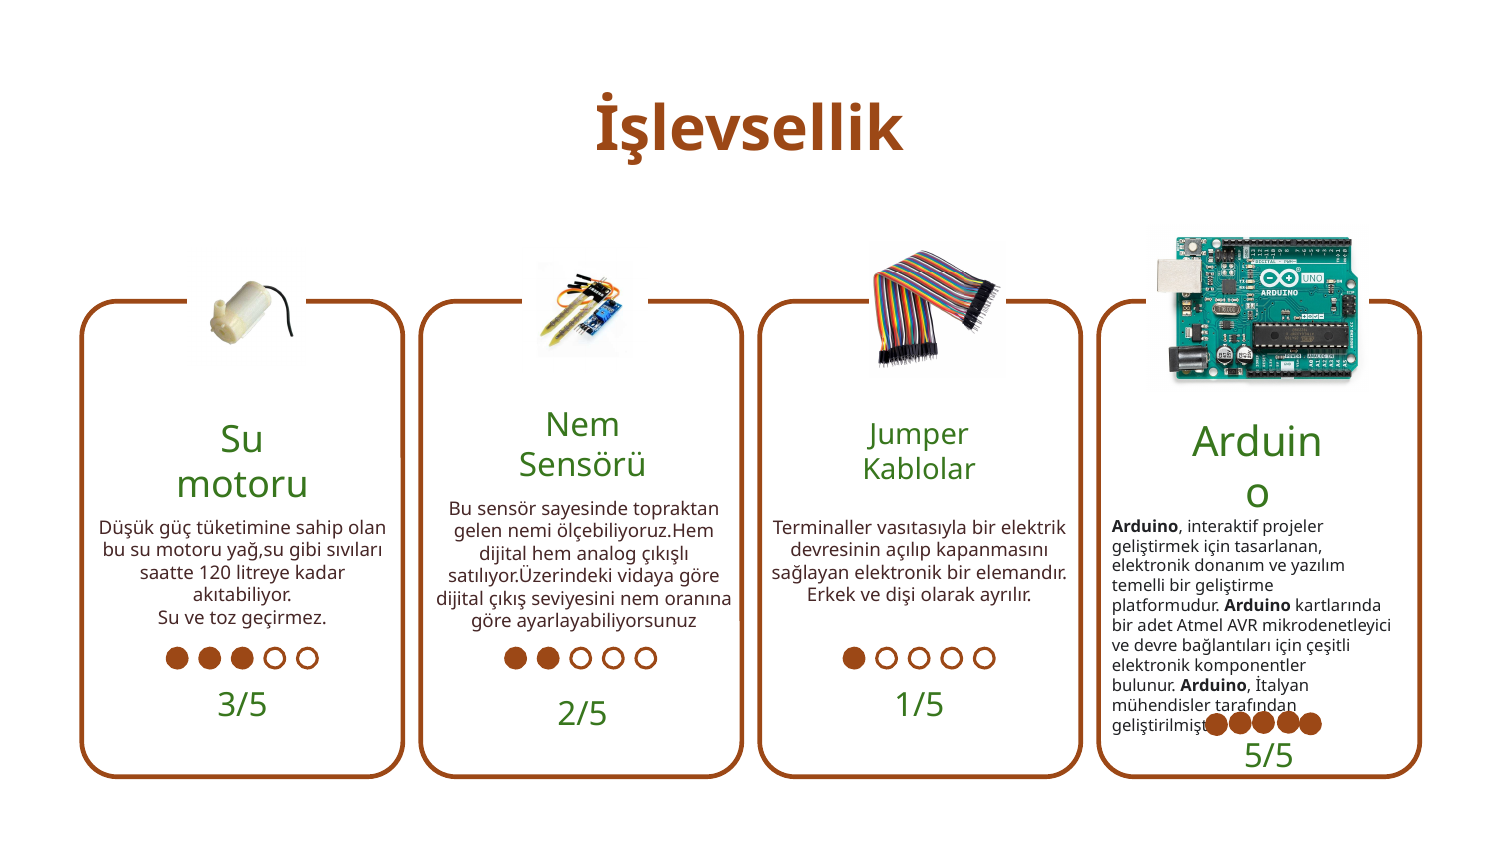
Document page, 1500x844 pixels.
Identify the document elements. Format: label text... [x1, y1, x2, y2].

text_box [199, 648, 220, 668]
text_box [603, 648, 624, 668]
text_box [759, 301, 1081, 398]
text_box [570, 648, 591, 668]
text_box [1279, 712, 1298, 719]
text_box [844, 648, 864, 668]
text_box [81, 610, 403, 777]
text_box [74, 399, 410, 601]
picture [1146, 224, 1370, 392]
text_box [941, 648, 962, 668]
text_box 1/5 [827, 668, 1011, 745]
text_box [1096, 399, 1419, 601]
text_box 3/5 [150, 668, 334, 745]
text_box [232, 648, 253, 668]
text_box [81, 301, 403, 398]
text_box [759, 610, 1081, 777]
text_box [751, 399, 1087, 601]
text_box [167, 648, 188, 668]
text_box [1208, 714, 1225, 719]
text_box [538, 648, 559, 668]
text_box [1373, 301, 1420, 400]
text_box [420, 590, 742, 777]
picture [186, 246, 307, 367]
text_box [876, 648, 897, 668]
text_box 2/5 [491, 677, 675, 755]
text_box 5/5 [1177, 719, 1361, 797]
picture [869, 241, 1006, 378]
picture [522, 246, 648, 373]
text_box [1098, 607, 1420, 777]
text_box [264, 648, 285, 668]
text_box [909, 648, 929, 668]
title İşlevsellik [75, 72, 1425, 167]
text_box [1098, 301, 1142, 398]
text_box [420, 301, 742, 386]
text_box [635, 648, 656, 668]
text_box [297, 648, 318, 668]
text_box [1254, 712, 1273, 719]
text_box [416, 388, 752, 582]
text_box [505, 648, 526, 668]
text_box [1300, 713, 1321, 734]
text_box [1231, 713, 1249, 719]
text_box [974, 648, 995, 668]
